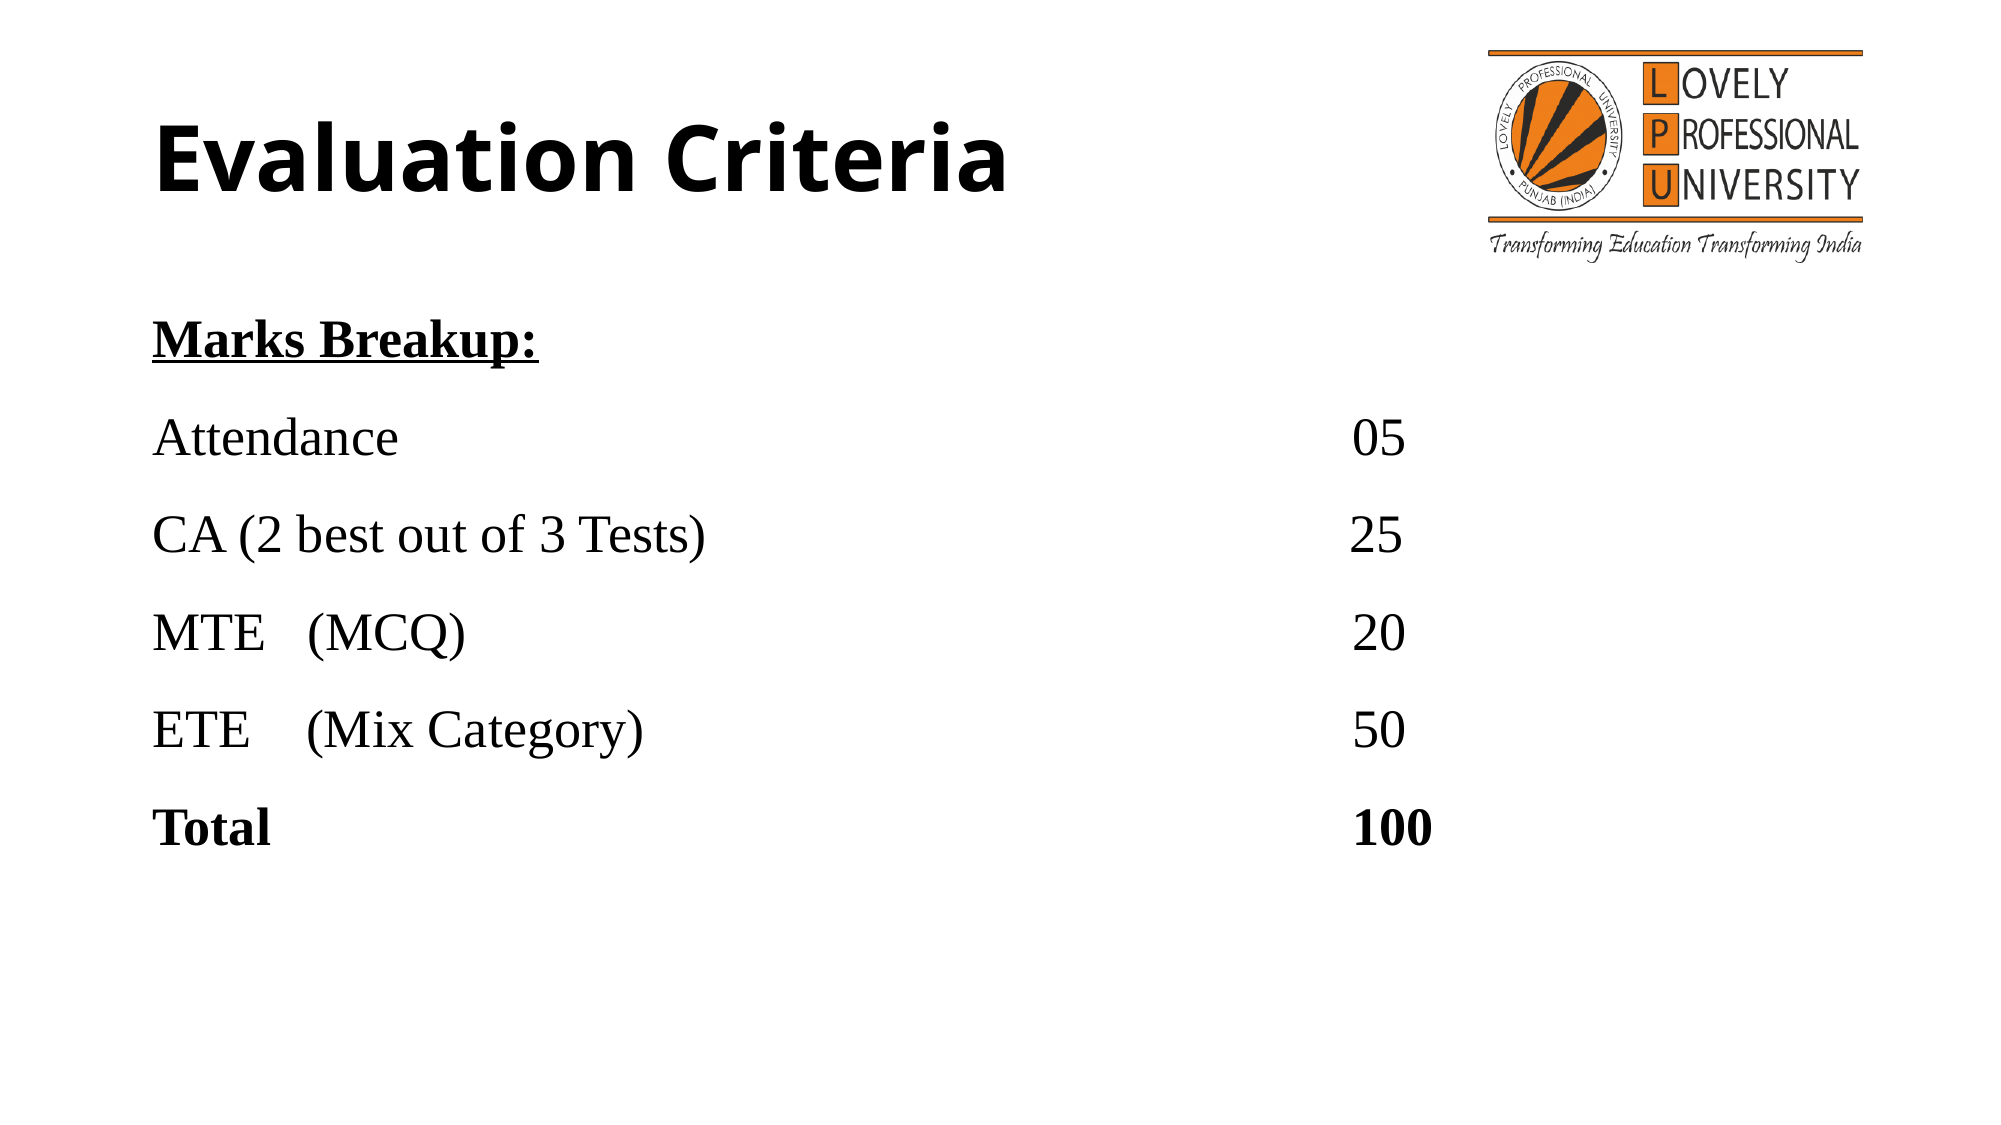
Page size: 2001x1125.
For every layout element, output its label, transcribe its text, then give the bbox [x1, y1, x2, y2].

list Marks Breakup: Attendance 05 CA (2 best out of 3 Tests) 25 MTE (MCQ) 20 ETE (Mix Category) 50 Total 100 [137, 263, 1863, 1066]
title Evaluation Criteria [137, 59, 1488, 263]
picture [1488, 50, 1863, 264]
